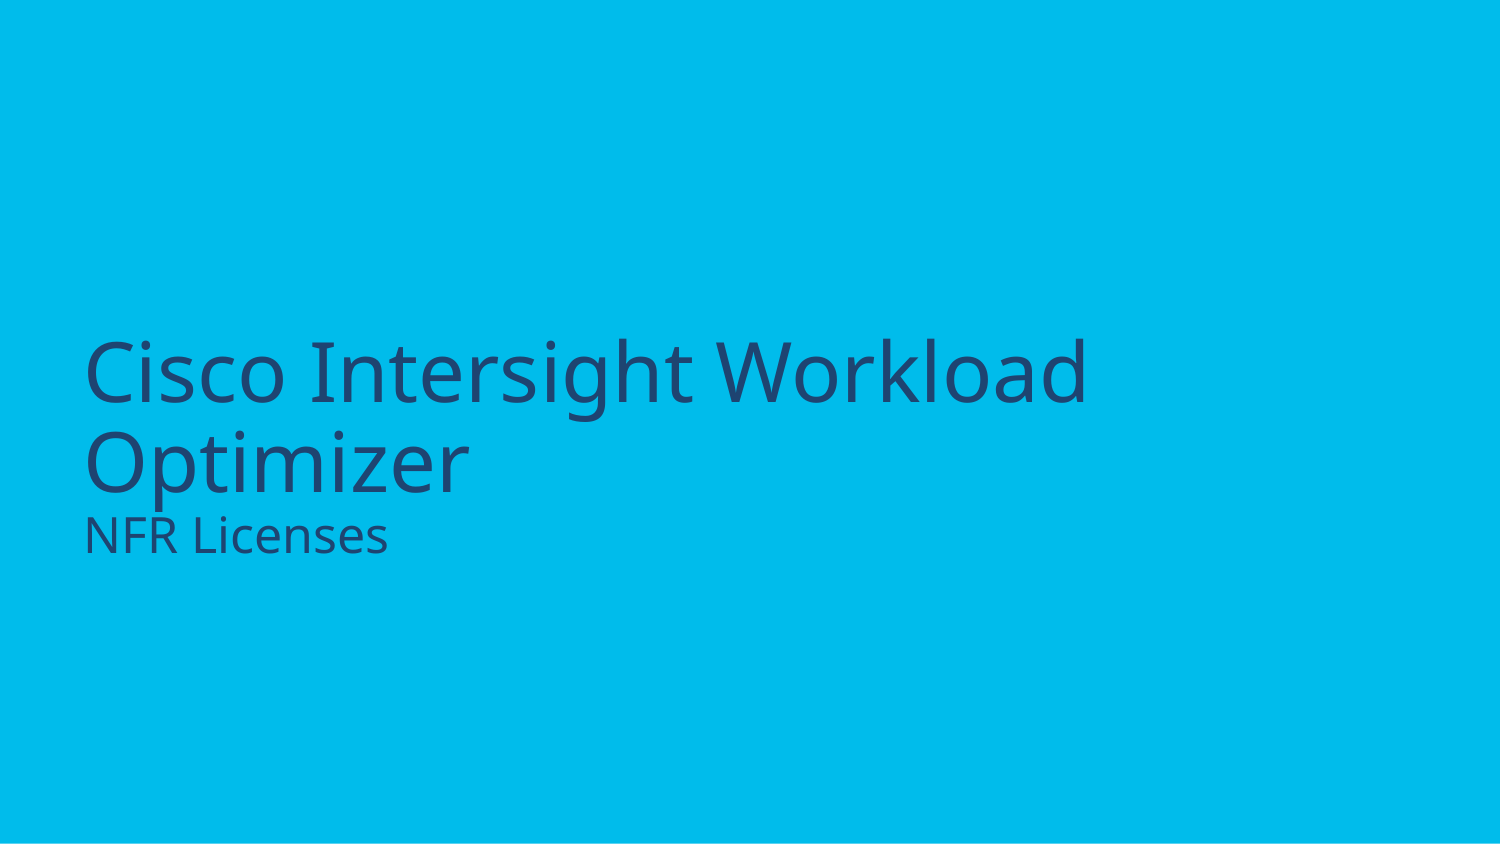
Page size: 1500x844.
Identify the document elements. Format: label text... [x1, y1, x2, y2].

title Cisco Intersight Workload Optimizer NFR Licenses [68, 150, 1315, 572]
